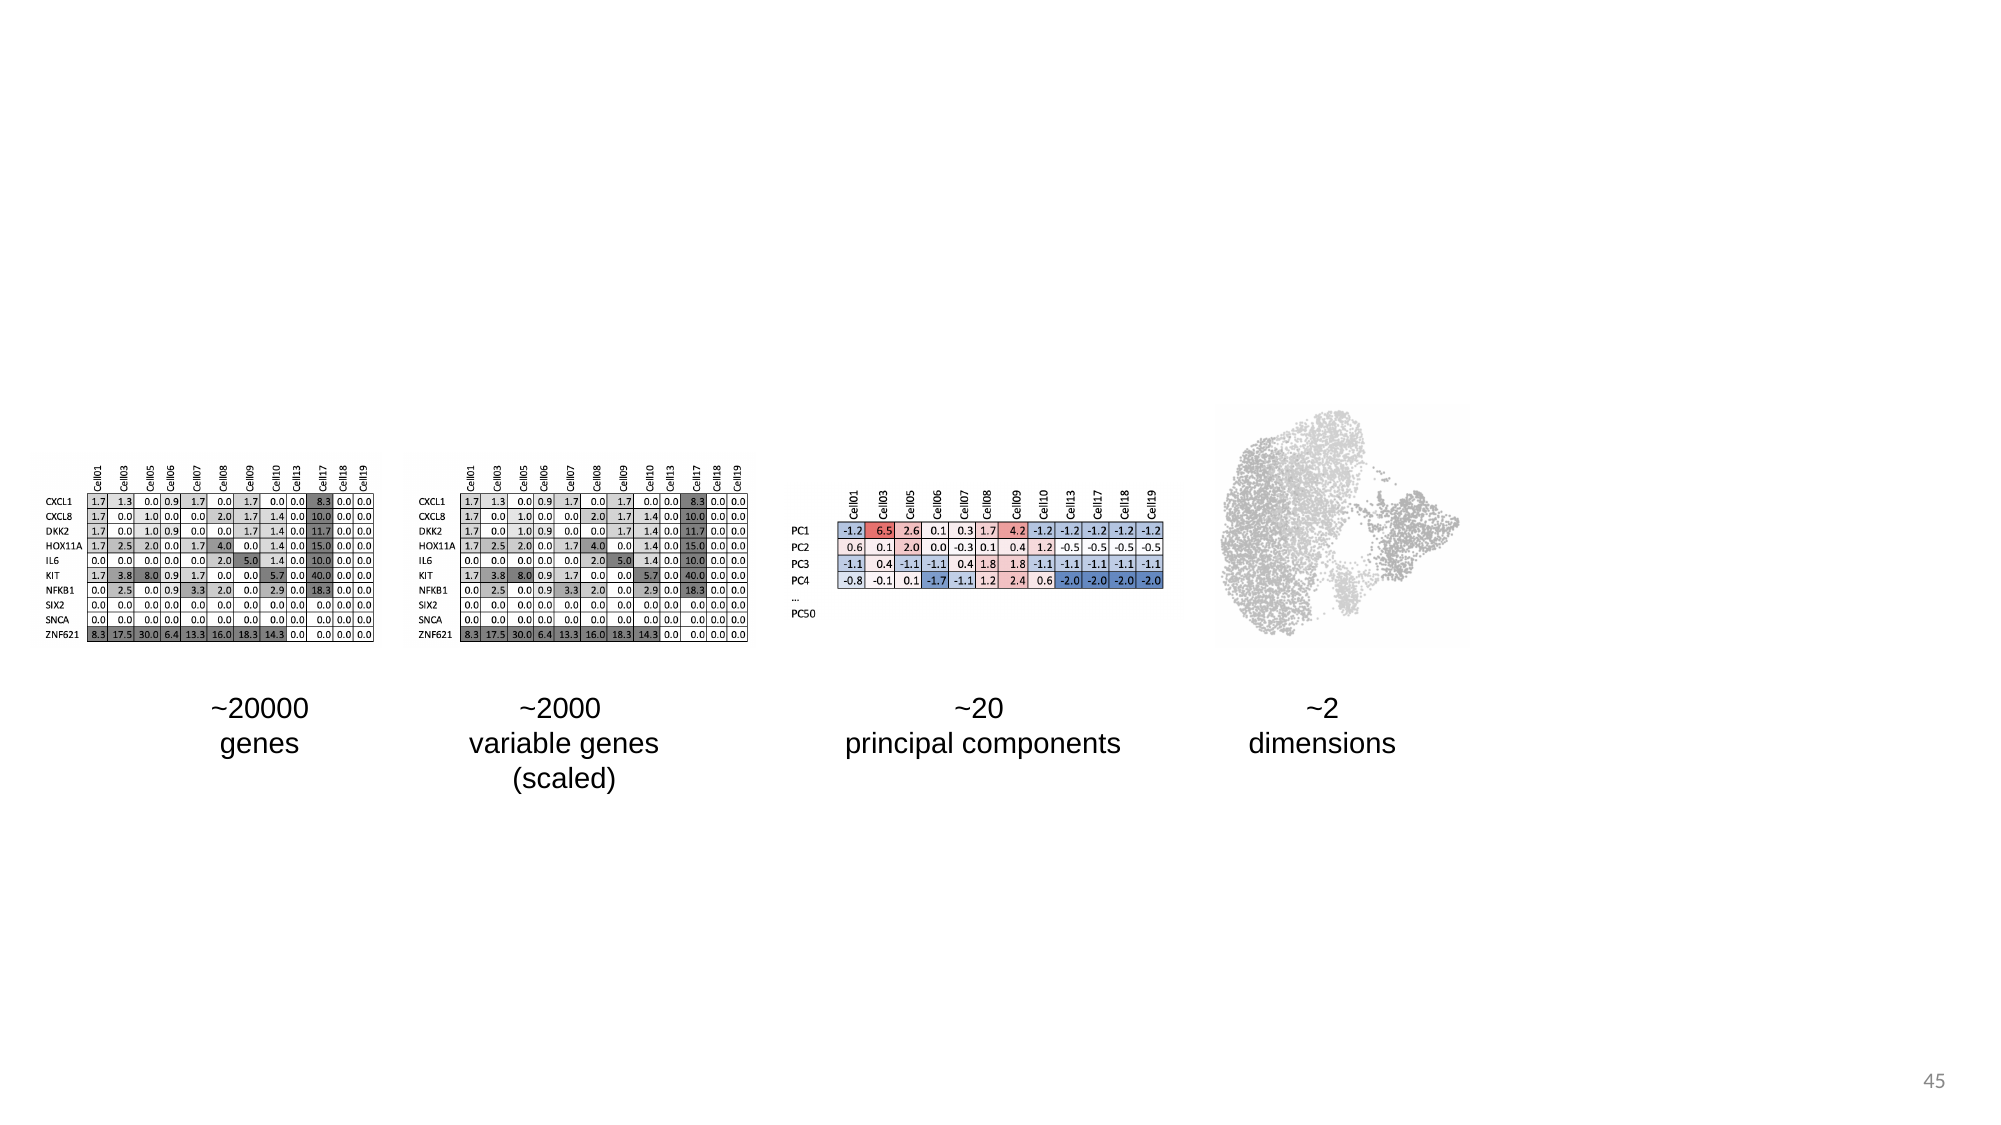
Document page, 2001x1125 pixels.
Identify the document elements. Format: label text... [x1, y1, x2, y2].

text_box ~2000 variable genes (scaled) [412, 681, 717, 802]
picture [784, 482, 1184, 620]
picture [403, 451, 757, 649]
text_box ~20 principal components [807, 681, 1160, 767]
picture [1214, 404, 1470, 648]
text_box ~2 dimensions [1170, 681, 1475, 767]
picture [29, 451, 383, 649]
text_box ~20000 genes [107, 681, 412, 767]
